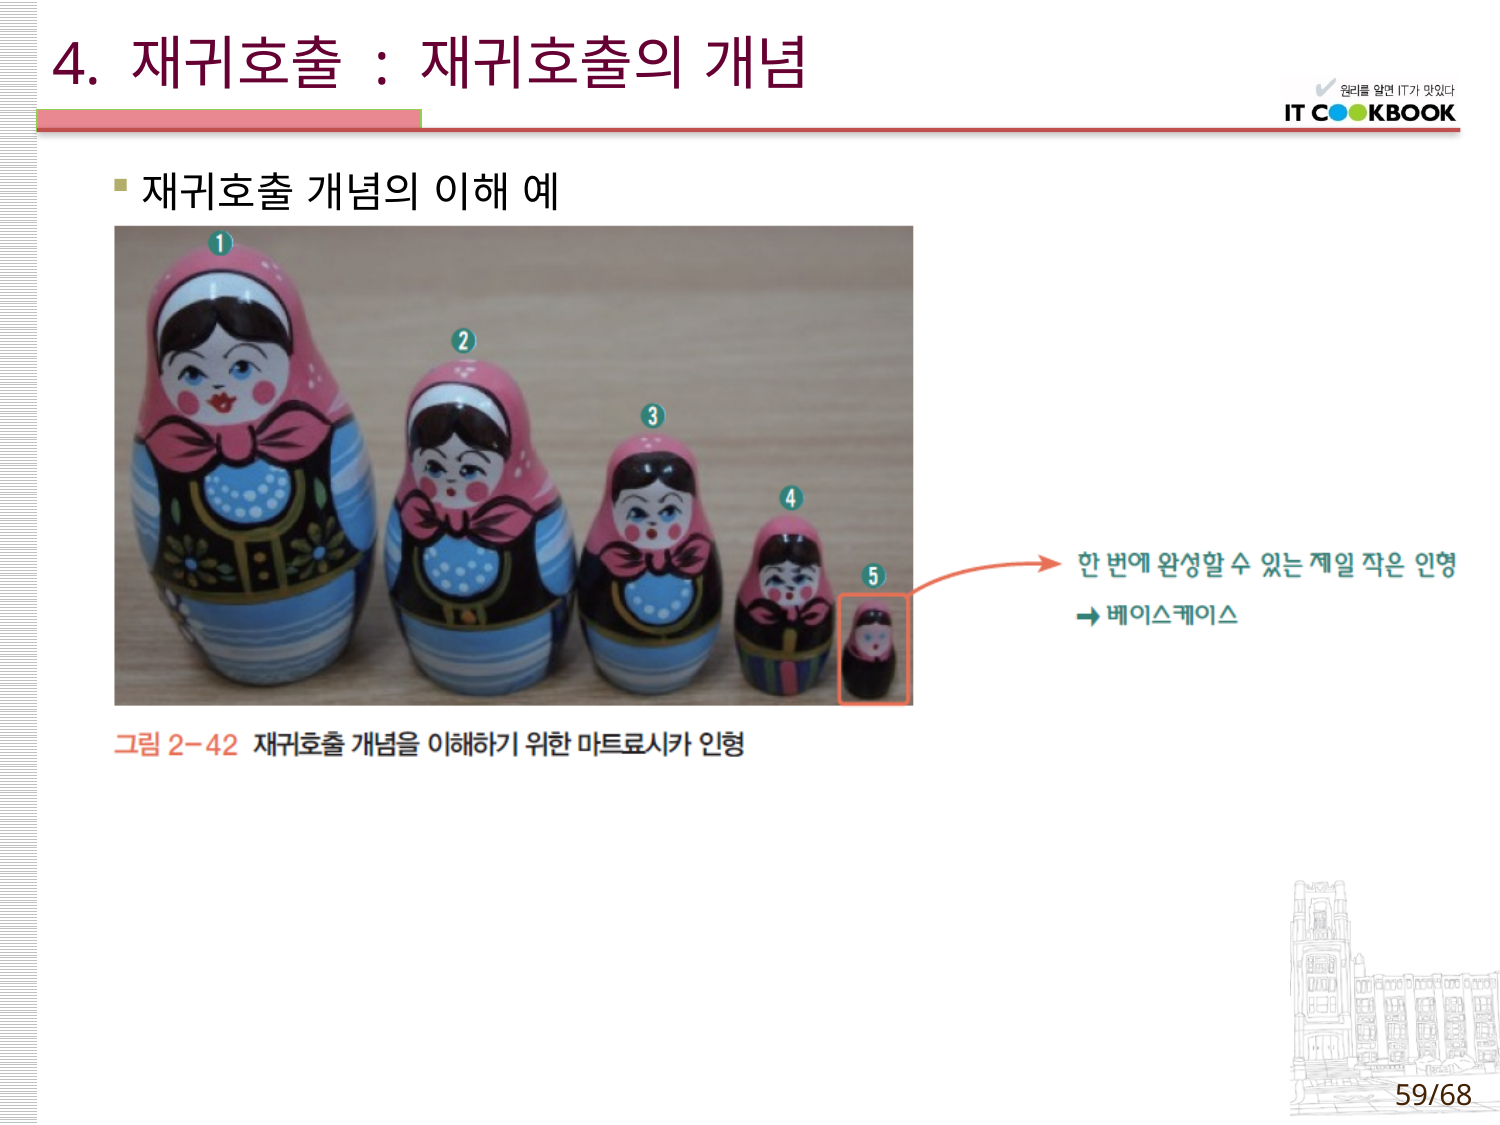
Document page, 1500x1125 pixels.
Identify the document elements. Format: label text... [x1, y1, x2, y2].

picture [1459, 1095, 1468, 1103]
picture [1281, 75, 1459, 123]
list 재귀호출 개념의 이해 예 [37, 152, 1463, 1091]
picture [109, 219, 1469, 771]
picture [1461, 1086, 1467, 1093]
title 4. 재귀호출 : 재귀호출의 개념 [37, 13, 1278, 109]
picture [1290, 874, 1500, 1125]
picture [1443, 1094, 1452, 1103]
